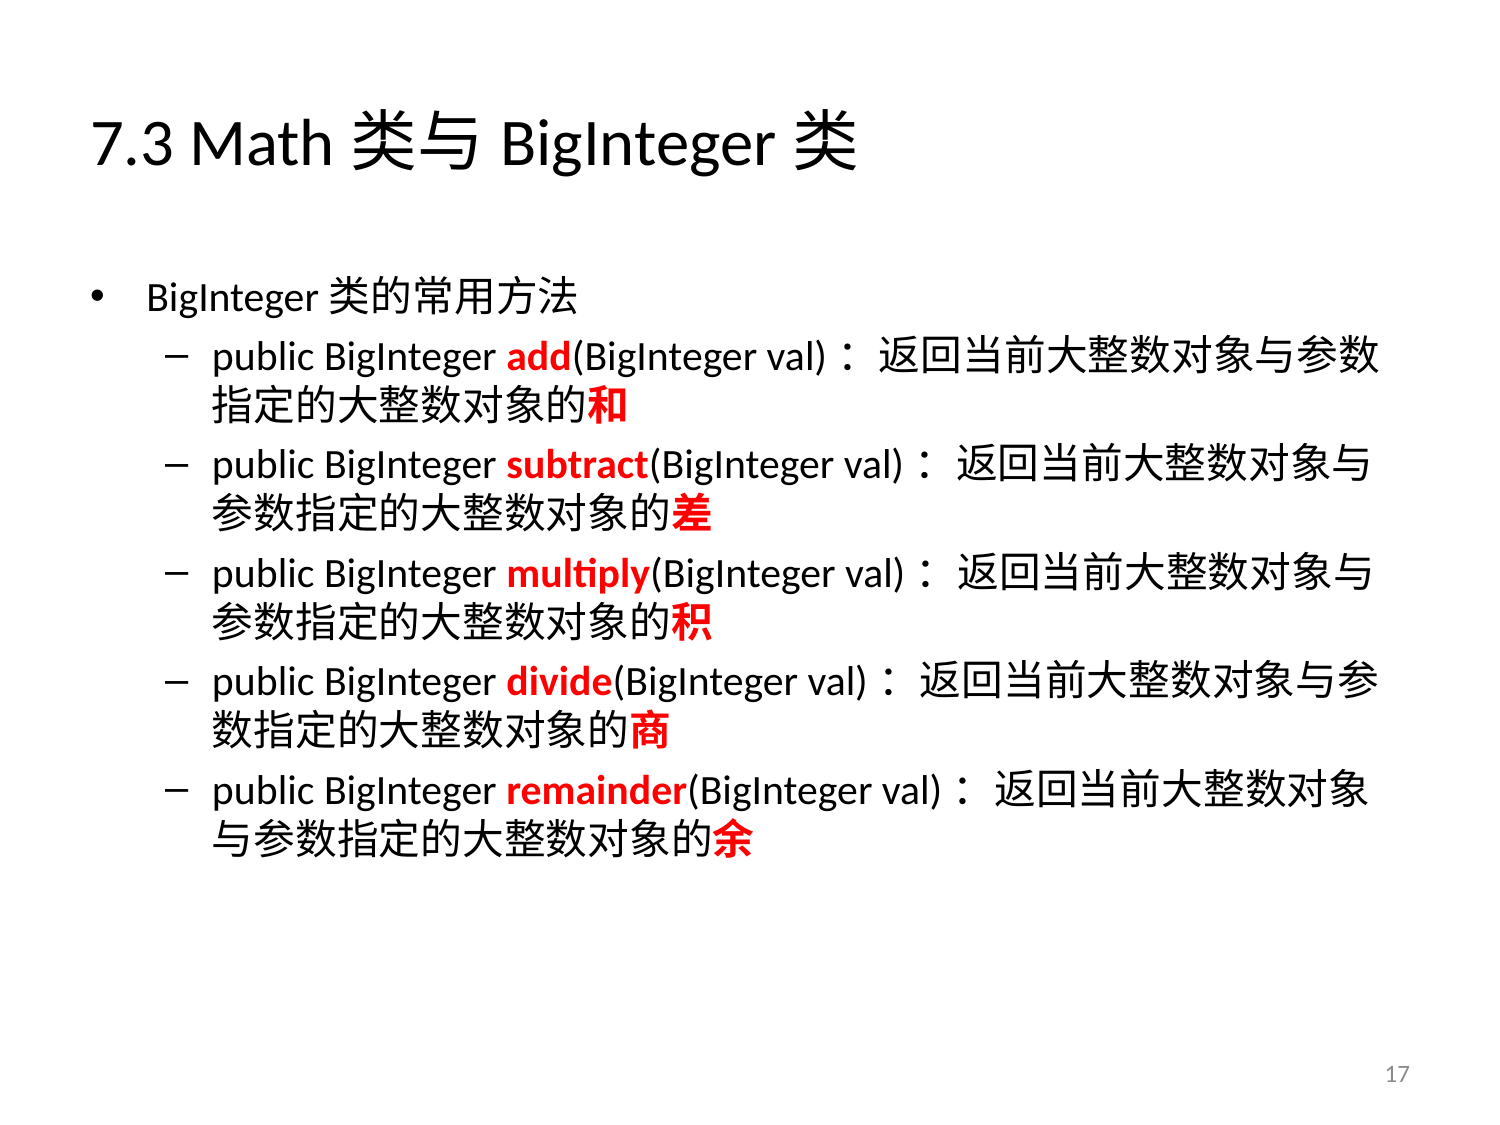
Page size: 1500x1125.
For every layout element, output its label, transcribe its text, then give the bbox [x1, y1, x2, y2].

slide_number 17 [1074, 1042, 1425, 1103]
list BigInteger类的常用方法 public BigInteger add(BigInteger val)：返回当前大整数对象与参数指定的大整数对象的和 public BigInteger subtract(BigInteger val)：返回当前大整数对象与参数指定的大整数对象的差 public BigInteger multiply(BigInteger val)：返回当前大整数对象与参数指定的大整数对象的积 public BigInteger divide(BigInteger val)：返回当前大整数对象与参数指定的大整数对象的商 public BigInteger remainder(BigInteger val)：返回当前大整数对象与参数指定的大整数对象的余 [75, 262, 1425, 1005]
title 7.3 Math类与BigInteger类 [75, 45, 1425, 233]
